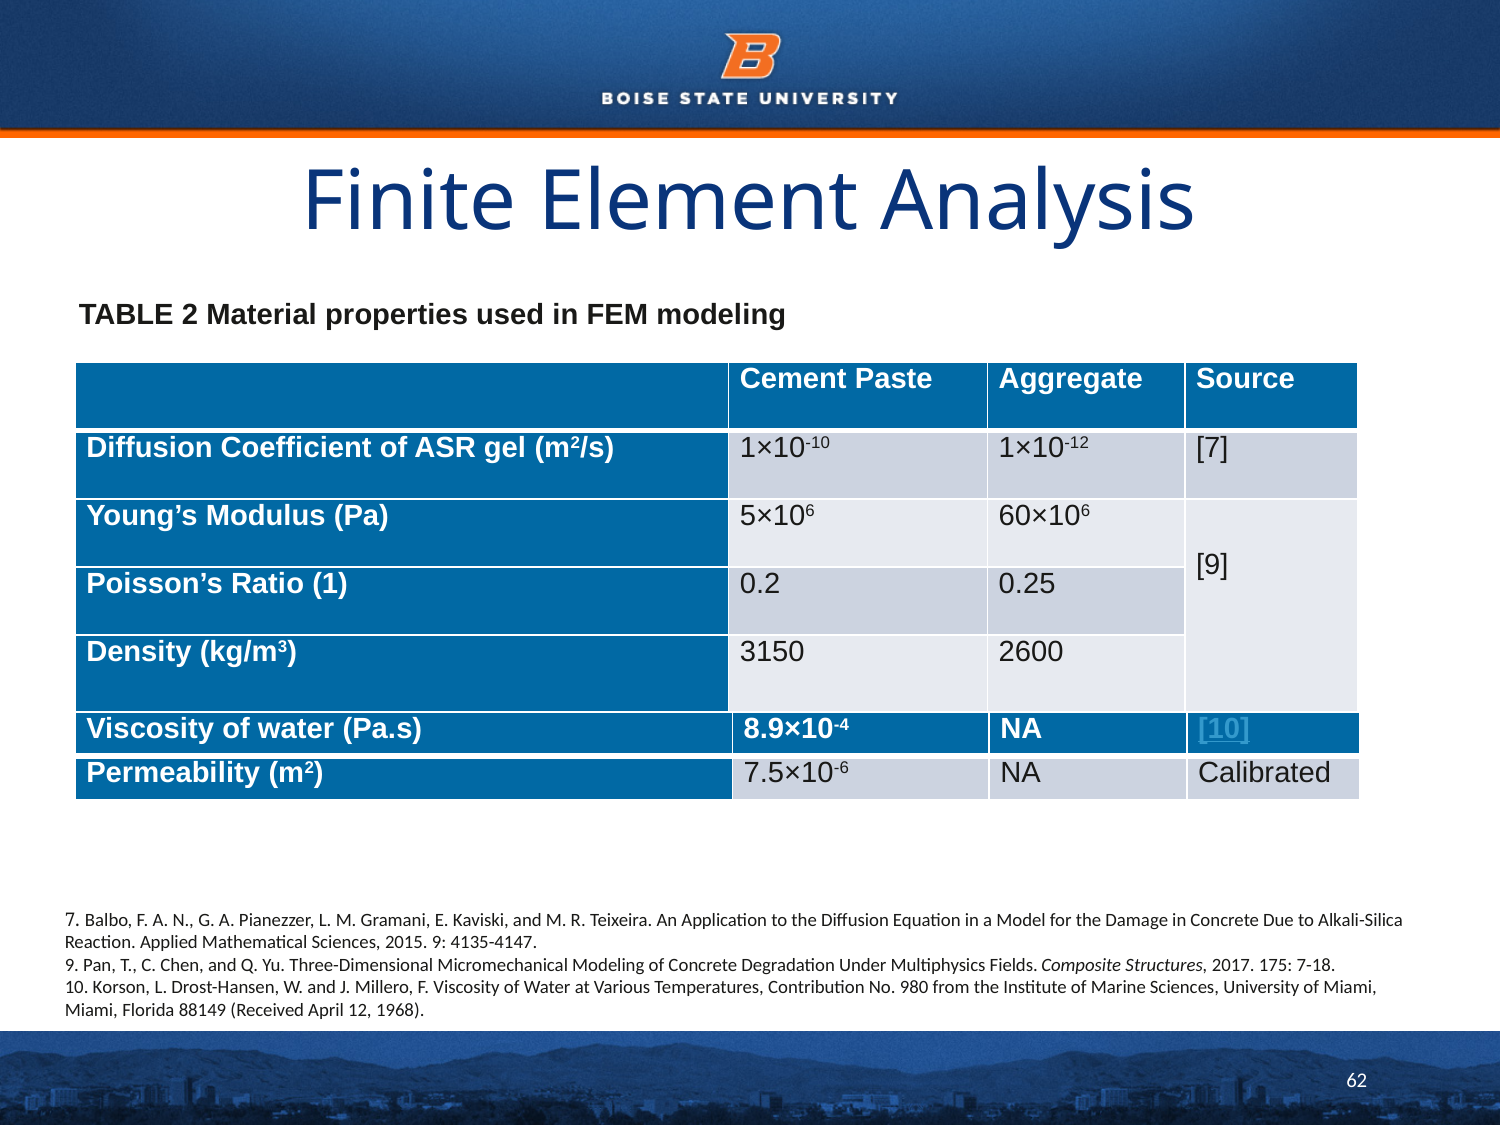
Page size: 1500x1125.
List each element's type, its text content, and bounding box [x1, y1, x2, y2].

table_header Aggregate [988, 363, 1184, 428]
table_cell Diffusion Coefficient of ASR gel (m2/s) [76, 433, 728, 498]
table_header NA [990, 713, 1186, 753]
table_cell Permeability (m2) [76, 759, 732, 799]
table_cell 1×10-12 [988, 433, 1184, 498]
table_cell Calibrated [1188, 759, 1359, 799]
title Finite Element Analysis [75, 137, 1425, 255]
table_cell Young’s Modulus (Pa) [76, 500, 728, 566]
picture [0, 0, 1500, 138]
table_cell 3150 [729, 636, 987, 711]
table_cell 0.25 [988, 568, 1184, 634]
picture [0, 1031, 1500, 1125]
text_box TABLE 2 Material properties used in FEM modeling [63, 287, 803, 338]
table_header [10] [1188, 713, 1359, 753]
table_cell [7] [1186, 433, 1357, 498]
table_cell 5×106 [729, 500, 987, 566]
table_cell 1×10-10 [729, 433, 987, 498]
table_header Source [1186, 363, 1357, 428]
table_header [76, 363, 728, 428]
table_cell 0.2 [729, 568, 987, 634]
text_box 7. Balbo, F. A. N., G. A. Pianezzer, L. M. Gramani, E. Kaviski, and M. R. Teixeira. An Application to the Diffusion Equation in a Model for the Damage in Concrete Due to Alkali-Silica Reaction. Applied Mathematical Sciences, 2015. 9: 4135-4147. 9. Pan, T., C. Chen, and Q. Yu. Three-Dimensional Micromechanical Modeling of Concrete Degradation Under Multiphysics Fields. Composite Structures, 2017. 175: 7-18. 10. Korson, L. Drost-Hansen, W. and J. Millero, F. Viscosity of Water at Various Temperatures, Contribution No. 980 from the Institute of Marine Sciences, University of Miami, Miami, Florida 88149 (Received April 12, 1968). [50, 900, 1425, 1028]
table_cell 2600 [988, 636, 1184, 711]
table_cell 7.5×10-6 [733, 759, 988, 799]
table_header Viscosity of water (Pa.s) [76, 713, 732, 753]
table_cell NA [990, 759, 1186, 799]
table_cell [9] [1186, 500, 1357, 711]
table_cell Density (kg/m3) [76, 636, 728, 711]
table_header Cement Paste [729, 363, 987, 428]
table_header 8.9×10-4 [733, 713, 988, 753]
table_cell Poisson’s Ratio (1) [76, 568, 728, 634]
table_cell 60×106 [988, 500, 1184, 566]
